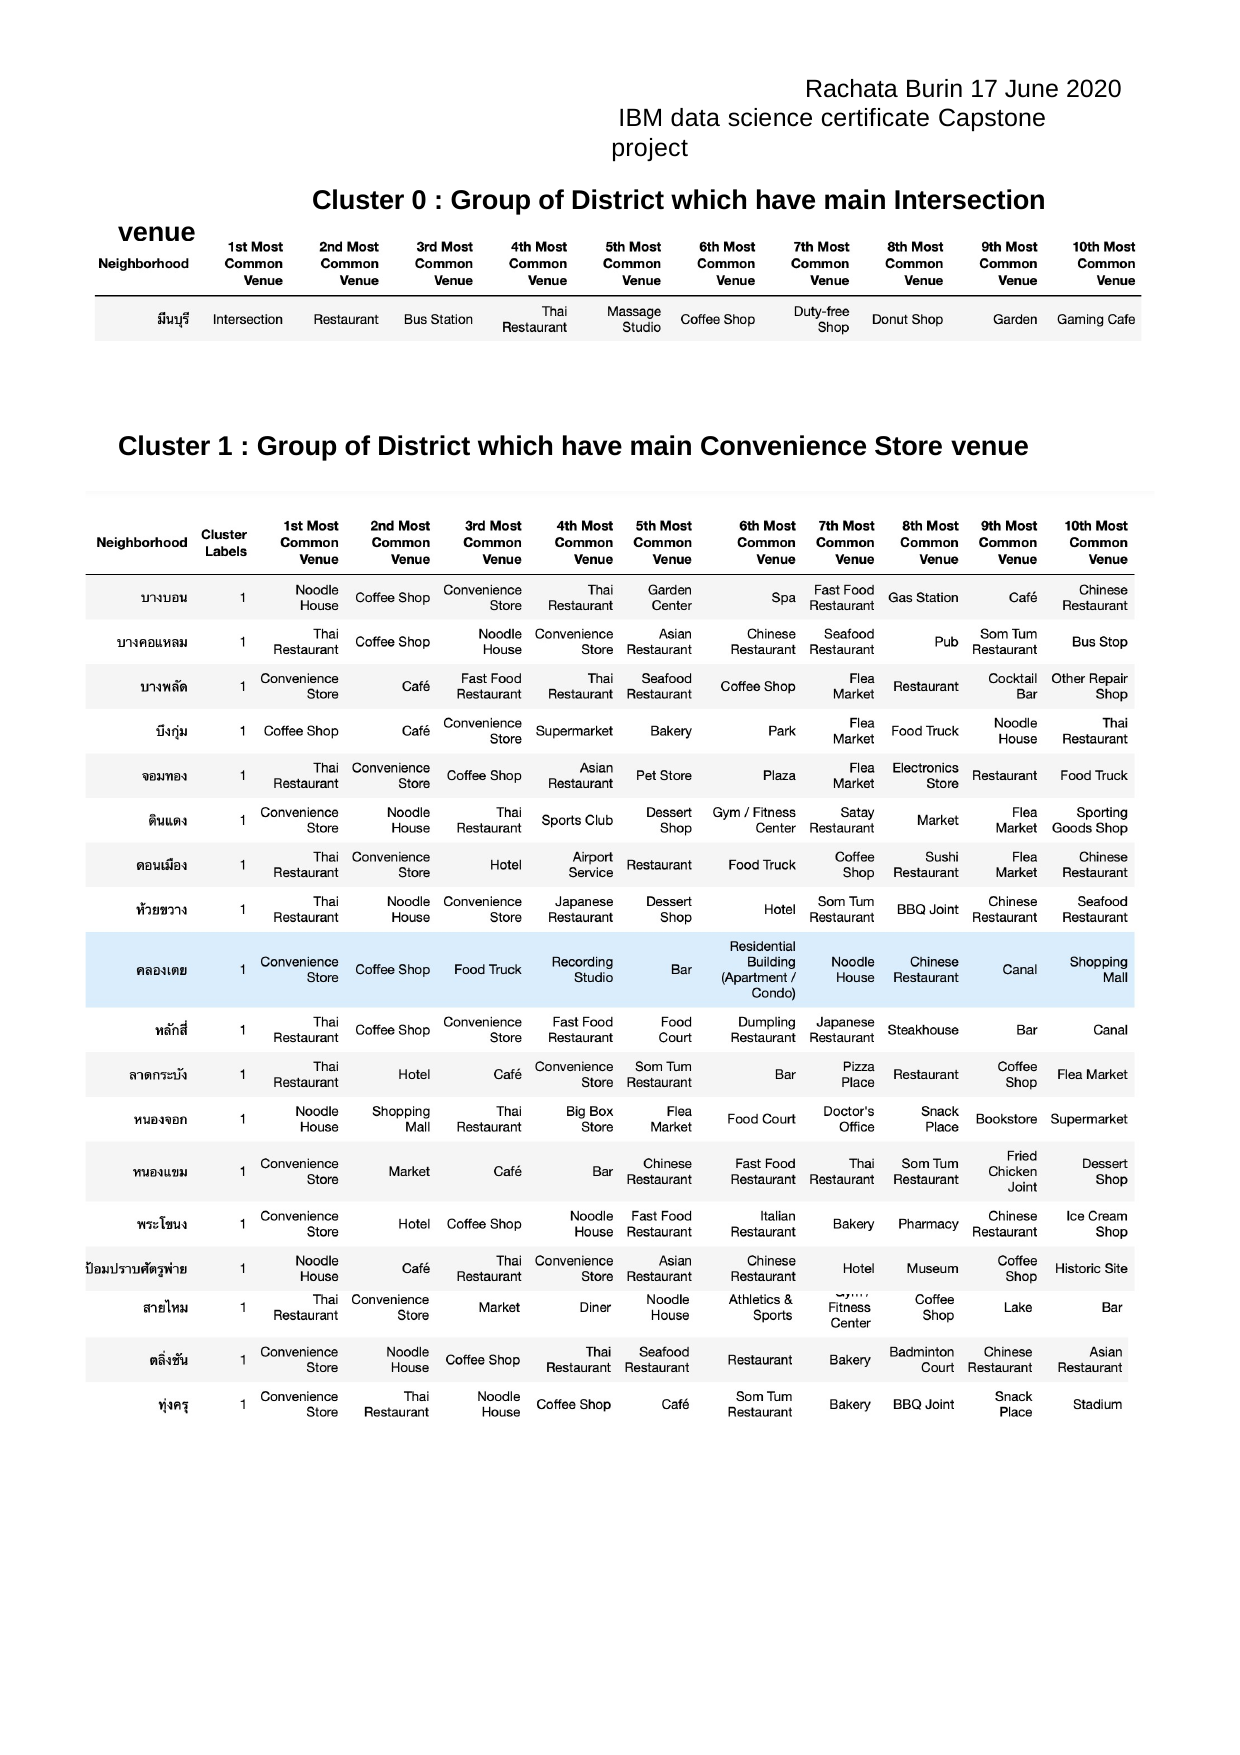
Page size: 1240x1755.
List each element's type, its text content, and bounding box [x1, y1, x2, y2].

text_box [94, 241, 1142, 341]
text_box Cluster 1 : Group of District which have main Convenience Store venue [116, 425, 1039, 461]
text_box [85, 491, 1155, 1418]
text_box Rachata Burin 17 June 2020 IBM data science certificate Capstone project Cluster 0 : Group of District which have main Intersection venue [116, 69, 1125, 241]
